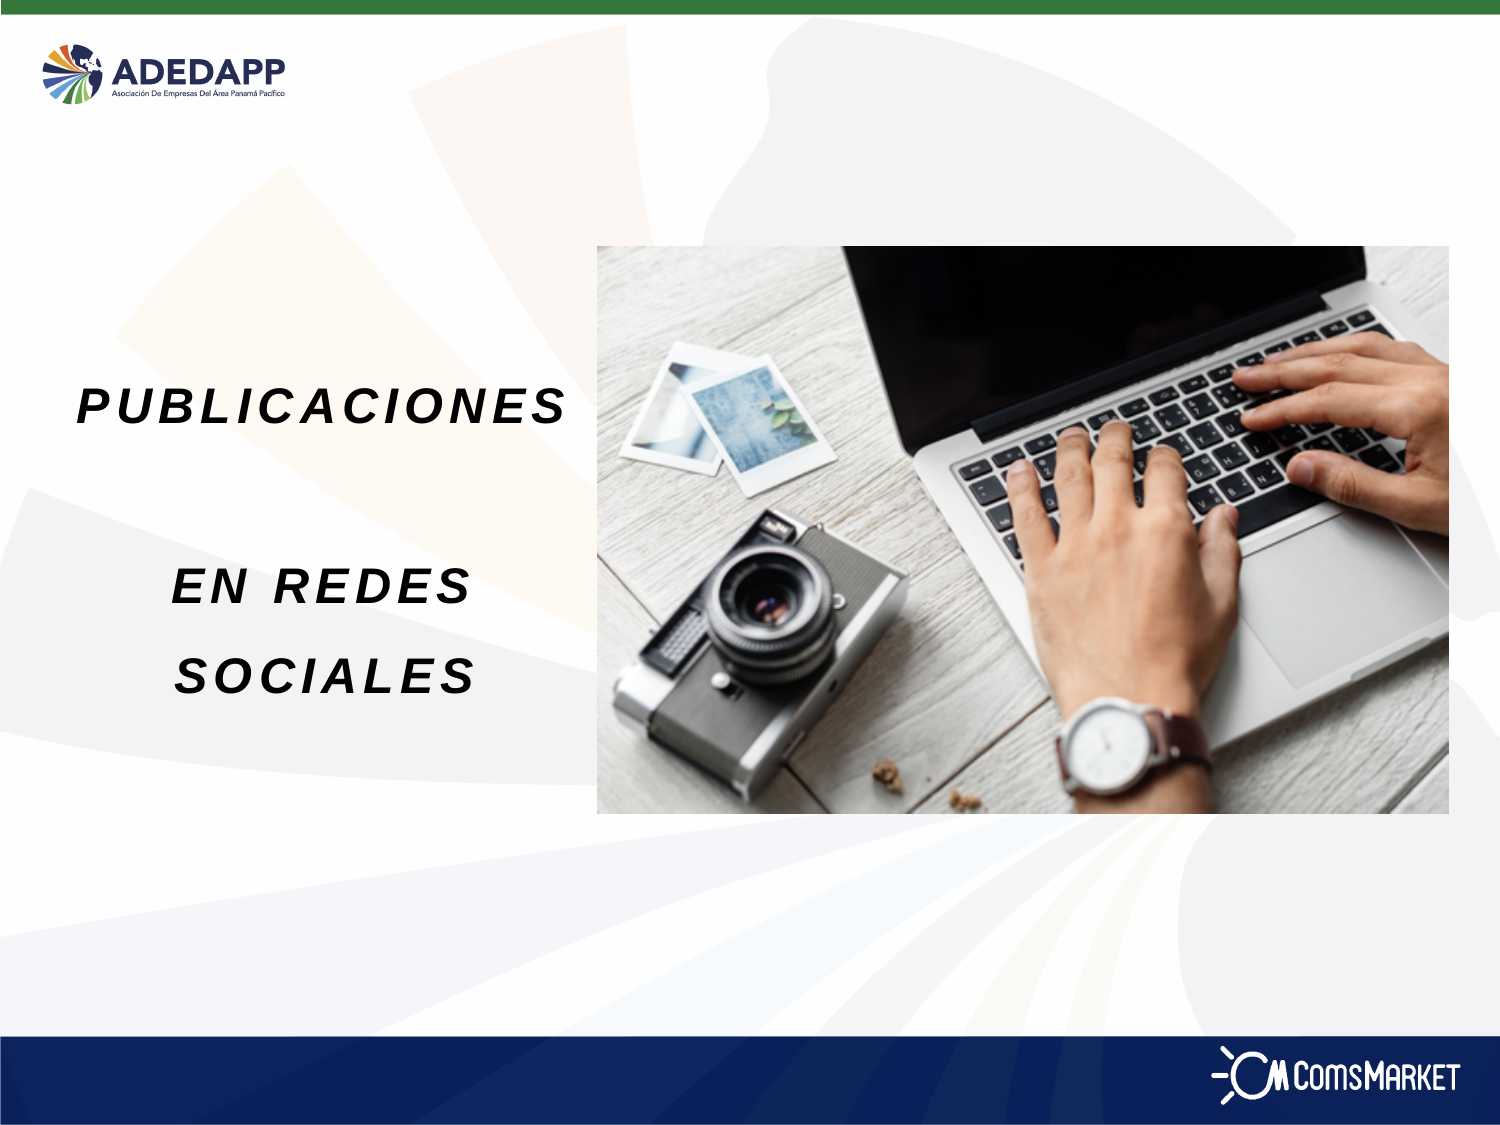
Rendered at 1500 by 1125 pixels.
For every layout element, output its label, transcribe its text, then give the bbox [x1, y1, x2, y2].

text_box PUBLICACIONES EN REDES SOCIALES [51, 643, 597, 711]
picture [0, 0, 1500, 1125]
